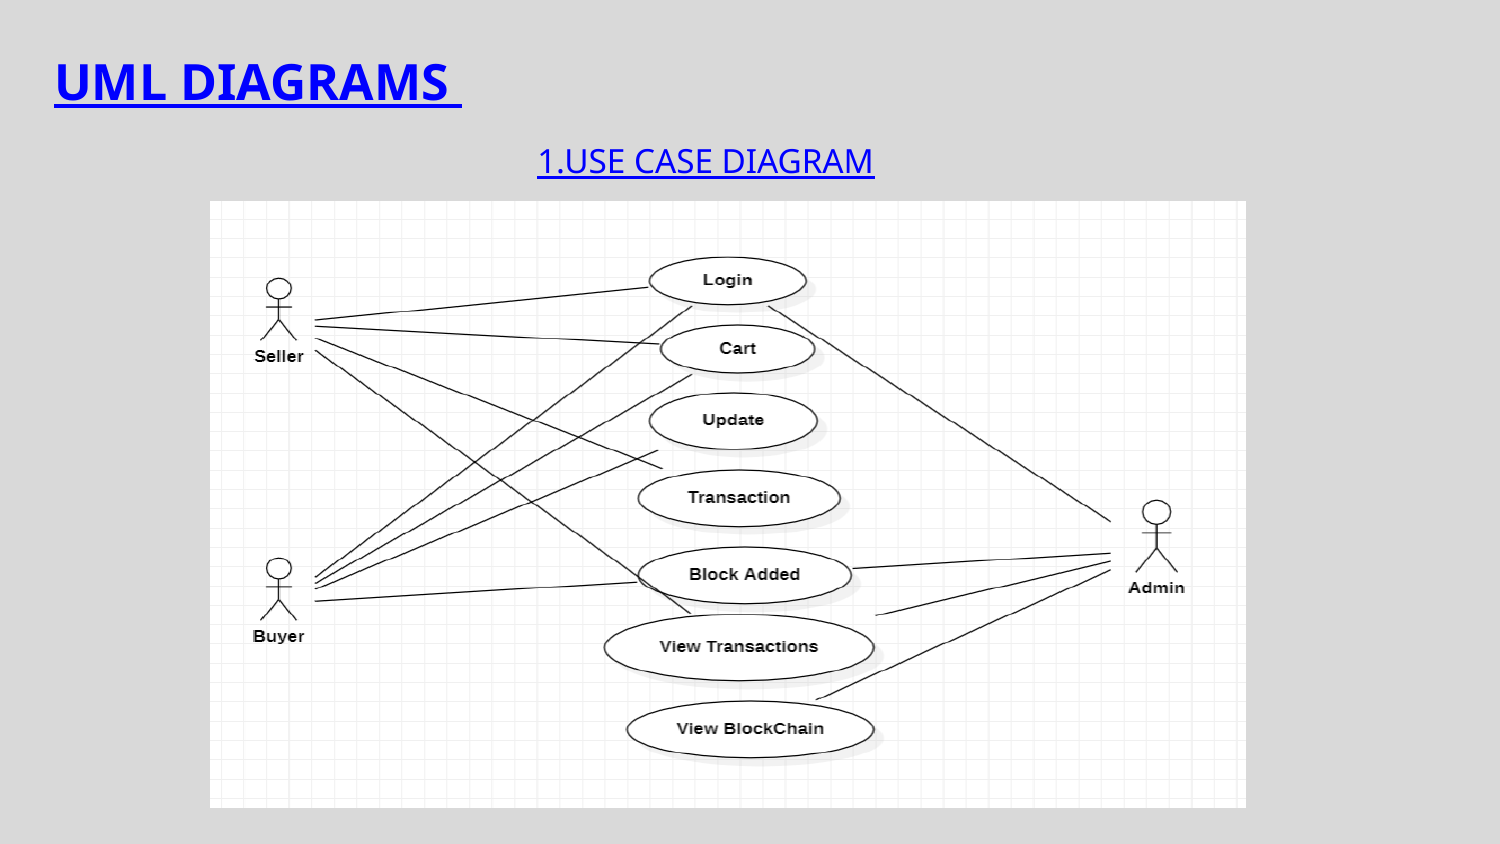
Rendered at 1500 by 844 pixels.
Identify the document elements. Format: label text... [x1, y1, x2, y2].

title 1.USE CASE DIAGRAM [509, 125, 1401, 202]
picture [210, 201, 1246, 808]
text_box UML DIAGRAMS [39, 35, 527, 138]
